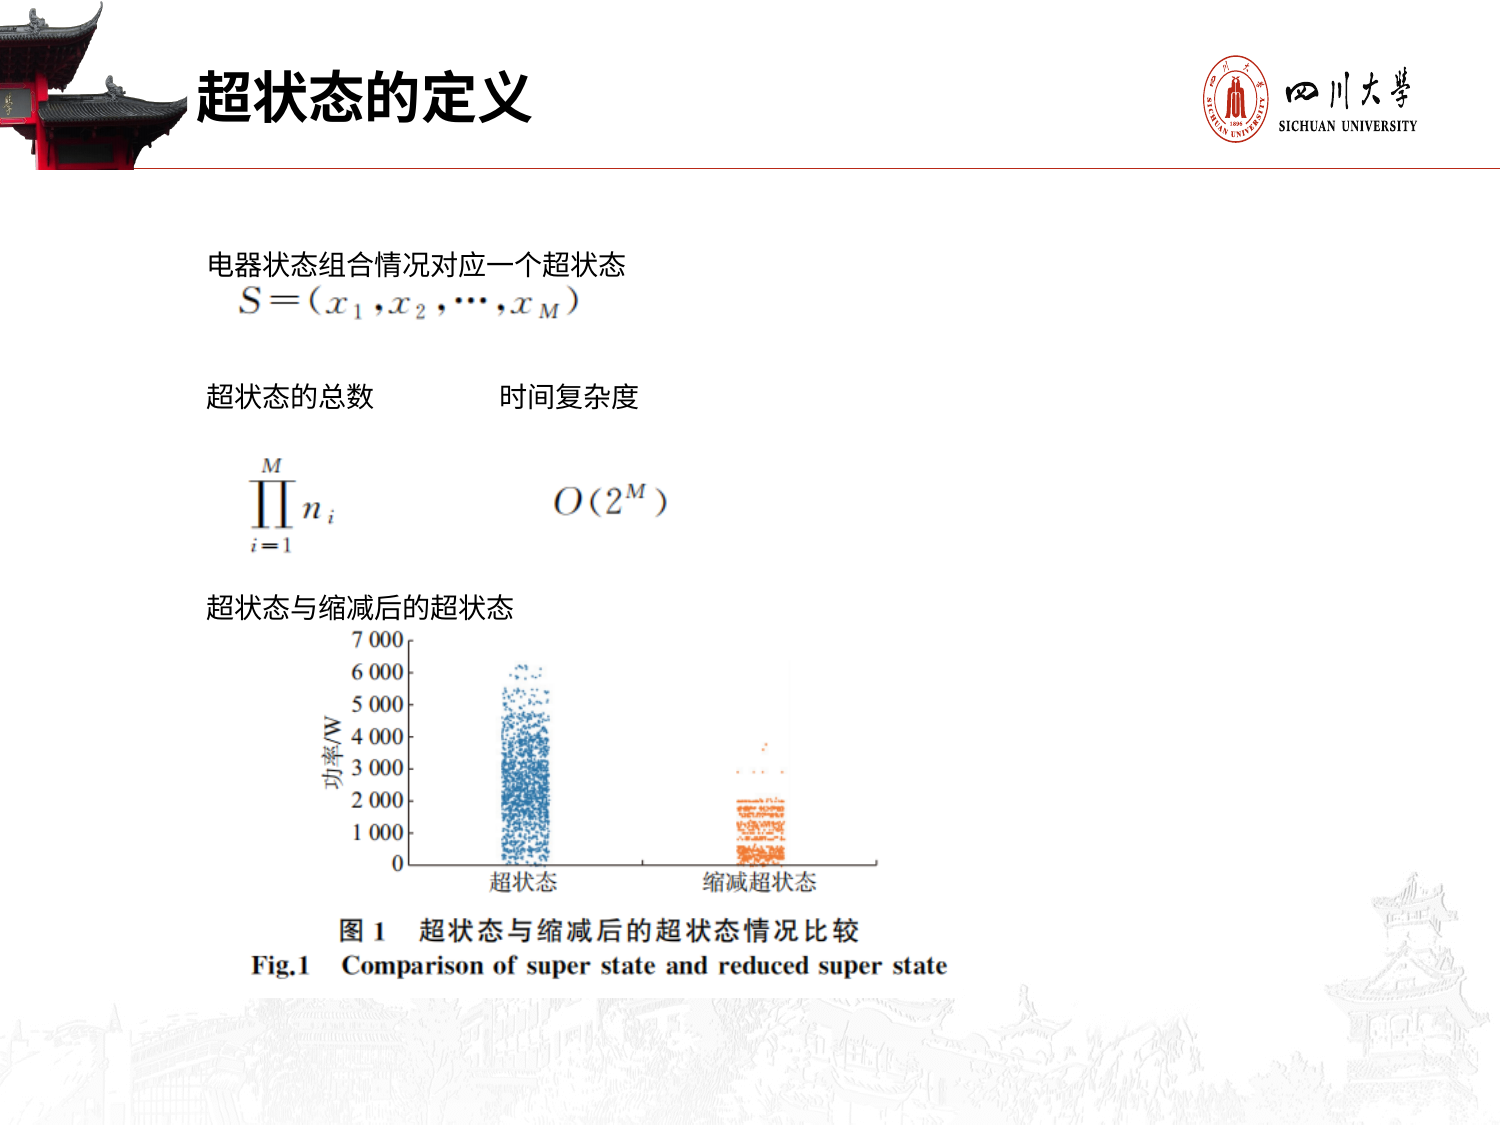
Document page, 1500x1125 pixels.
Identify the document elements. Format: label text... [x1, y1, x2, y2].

text_box 超状态与缩减后的超状态 [192, 582, 979, 632]
text_box 电器状态组合情况对应一个超状态 [192, 239, 879, 289]
picture [0, 0, 188, 170]
picture [226, 269, 586, 328]
picture [550, 462, 673, 542]
picture [238, 446, 345, 558]
title 超状态的定义 [181, 55, 1111, 147]
picture [215, 623, 962, 998]
text_box 超状态的总数 时间复杂度 [192, 372, 961, 421]
